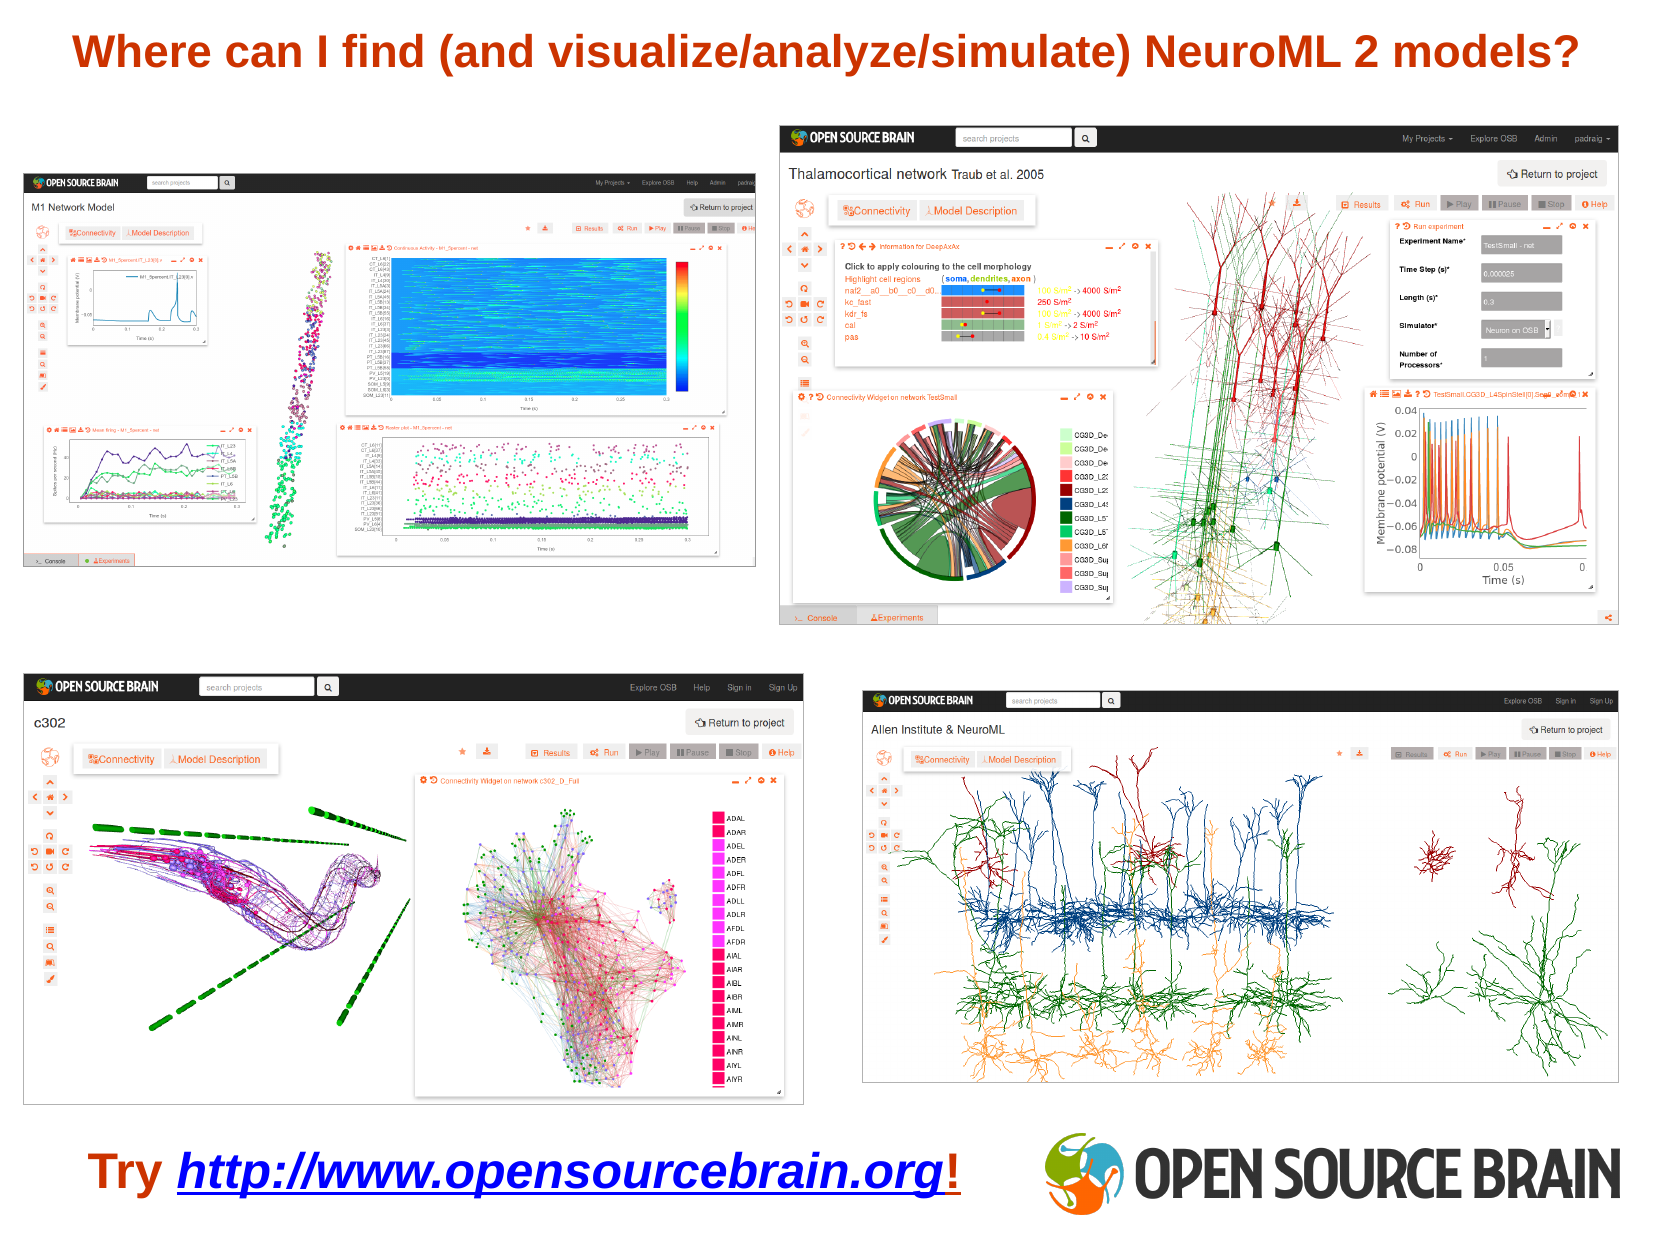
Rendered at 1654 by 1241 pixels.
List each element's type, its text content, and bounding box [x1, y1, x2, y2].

text_box Try http://www.opensourcebrain.org! [0, 1139, 1063, 1241]
picture [779, 125, 1619, 626]
picture [1045, 1133, 1620, 1215]
picture [861, 690, 1619, 1083]
picture [23, 672, 804, 1105]
text_box Where can I find (and visualize/analyze/simulate) NeuroML 2 models? [23, 21, 1630, 154]
picture [23, 173, 757, 568]
